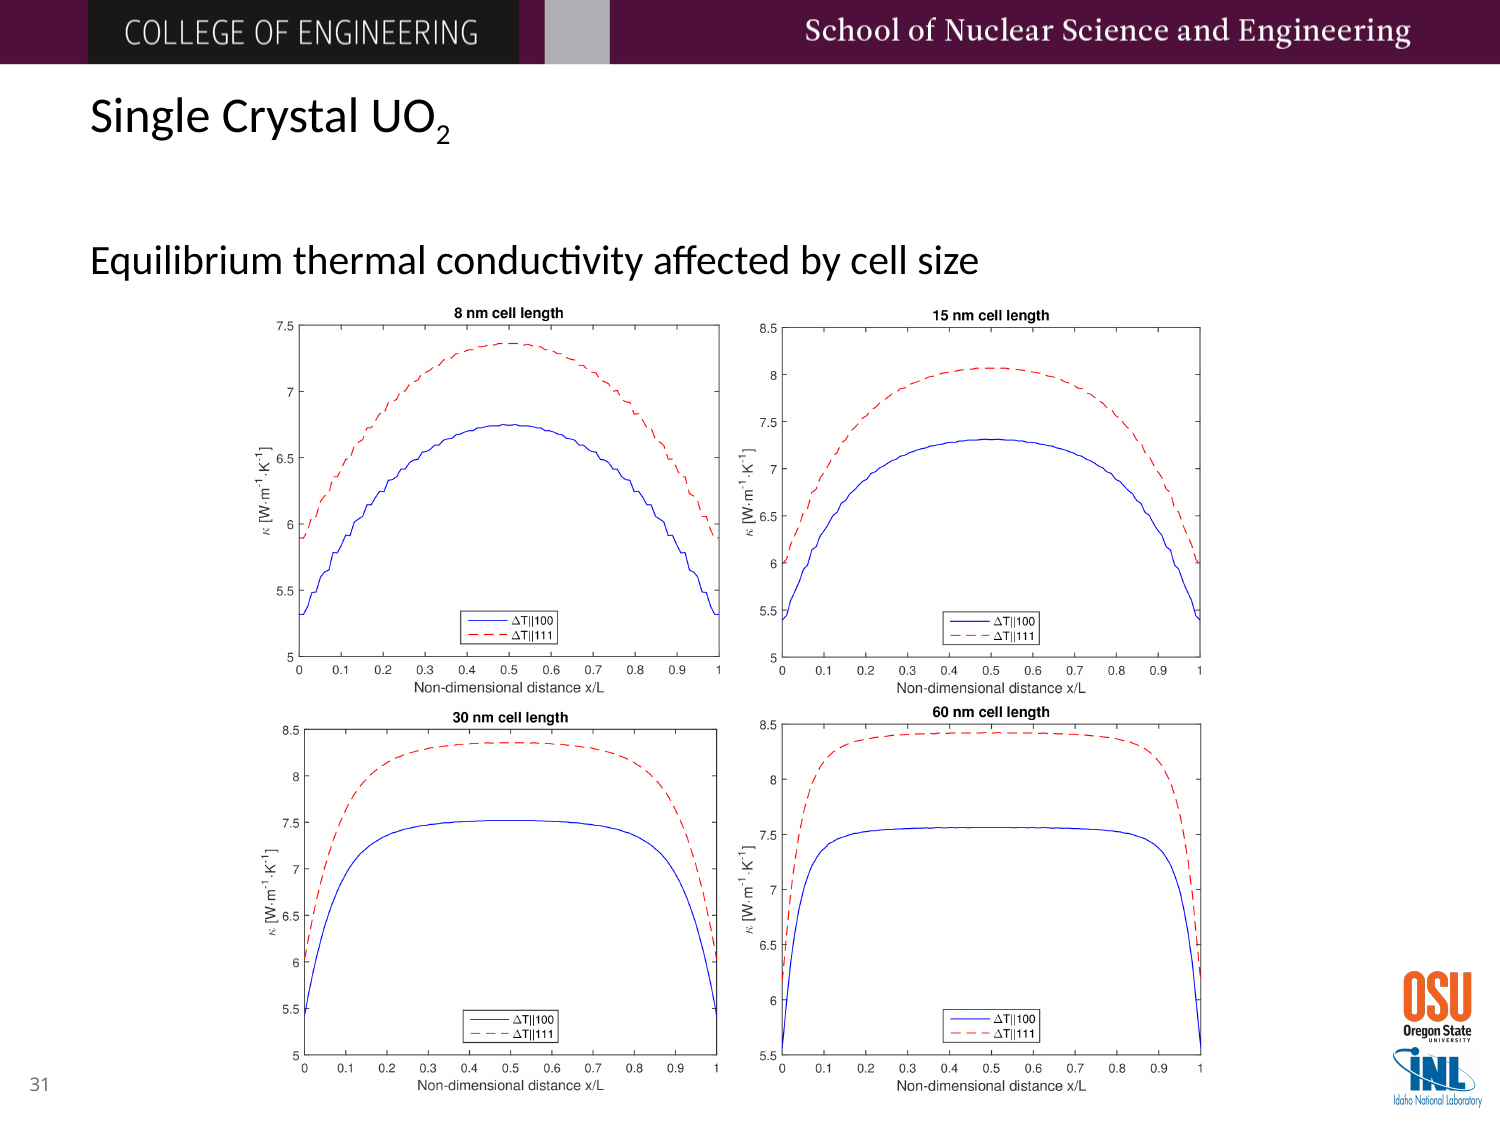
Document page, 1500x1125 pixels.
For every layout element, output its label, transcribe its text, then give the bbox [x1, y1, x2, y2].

picture [254, 303, 725, 699]
picture [736, 304, 1207, 700]
title Single Crystal UO2 [75, 75, 1425, 188]
picture [257, 703, 724, 1099]
picture [1393, 1047, 1482, 1108]
list Equilibrium thermal conductivity affected by cell size [75, 224, 1425, 938]
picture [0, 0, 1500, 65]
slide_number 30 [14, 1073, 75, 1104]
picture [736, 702, 1207, 1094]
